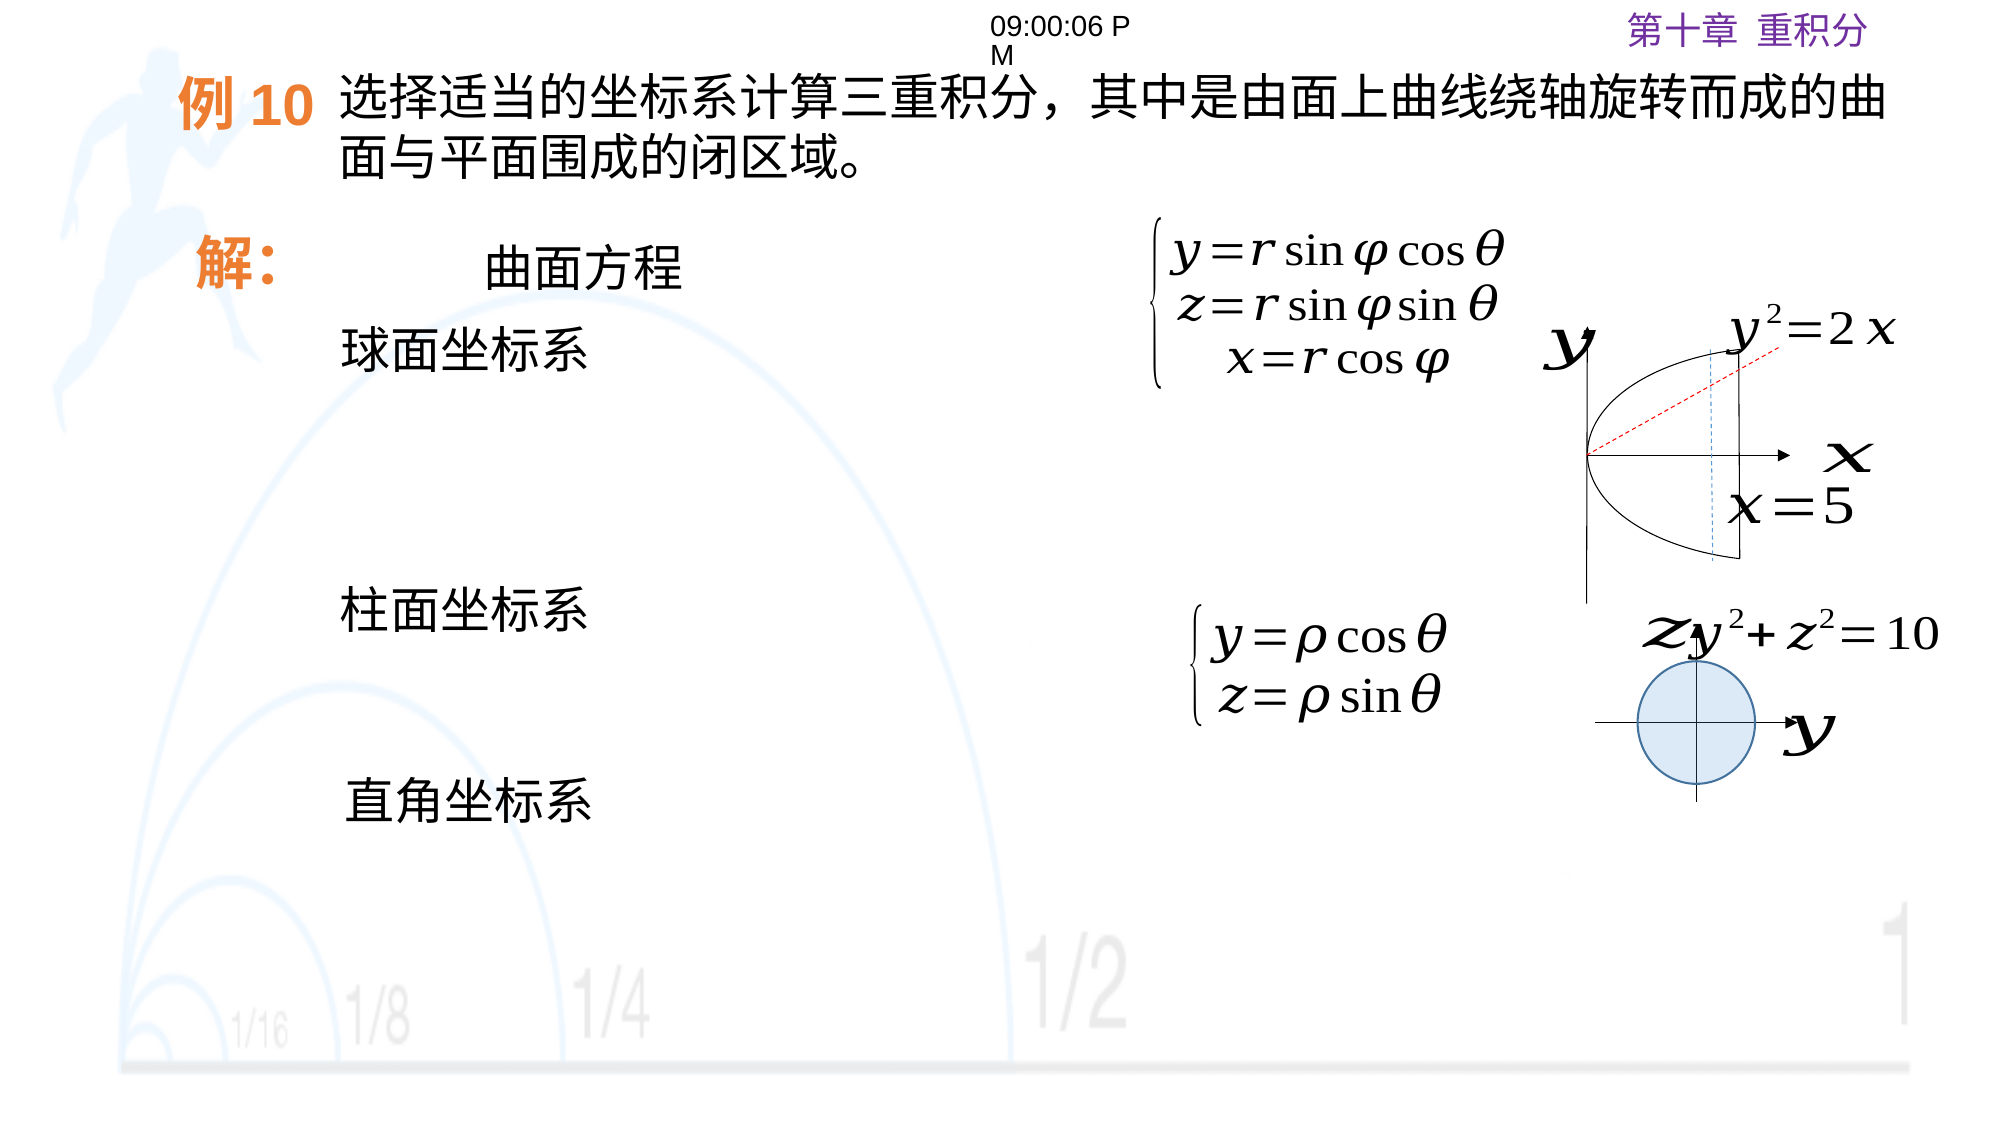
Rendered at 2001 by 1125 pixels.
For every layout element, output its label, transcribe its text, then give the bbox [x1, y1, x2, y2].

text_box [1594, 599, 1941, 803]
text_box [1586, 349, 1740, 456]
text_box 直角坐标系 [329, 762, 610, 837]
text_box 例10 [163, 59, 330, 145]
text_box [1540, 296, 1971, 604]
text_box 球面坐标系 [325, 311, 606, 387]
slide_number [975, 0, 1160, 60]
text_box 解： [180, 218, 328, 304]
text_box 柱面坐标系 [325, 571, 605, 647]
